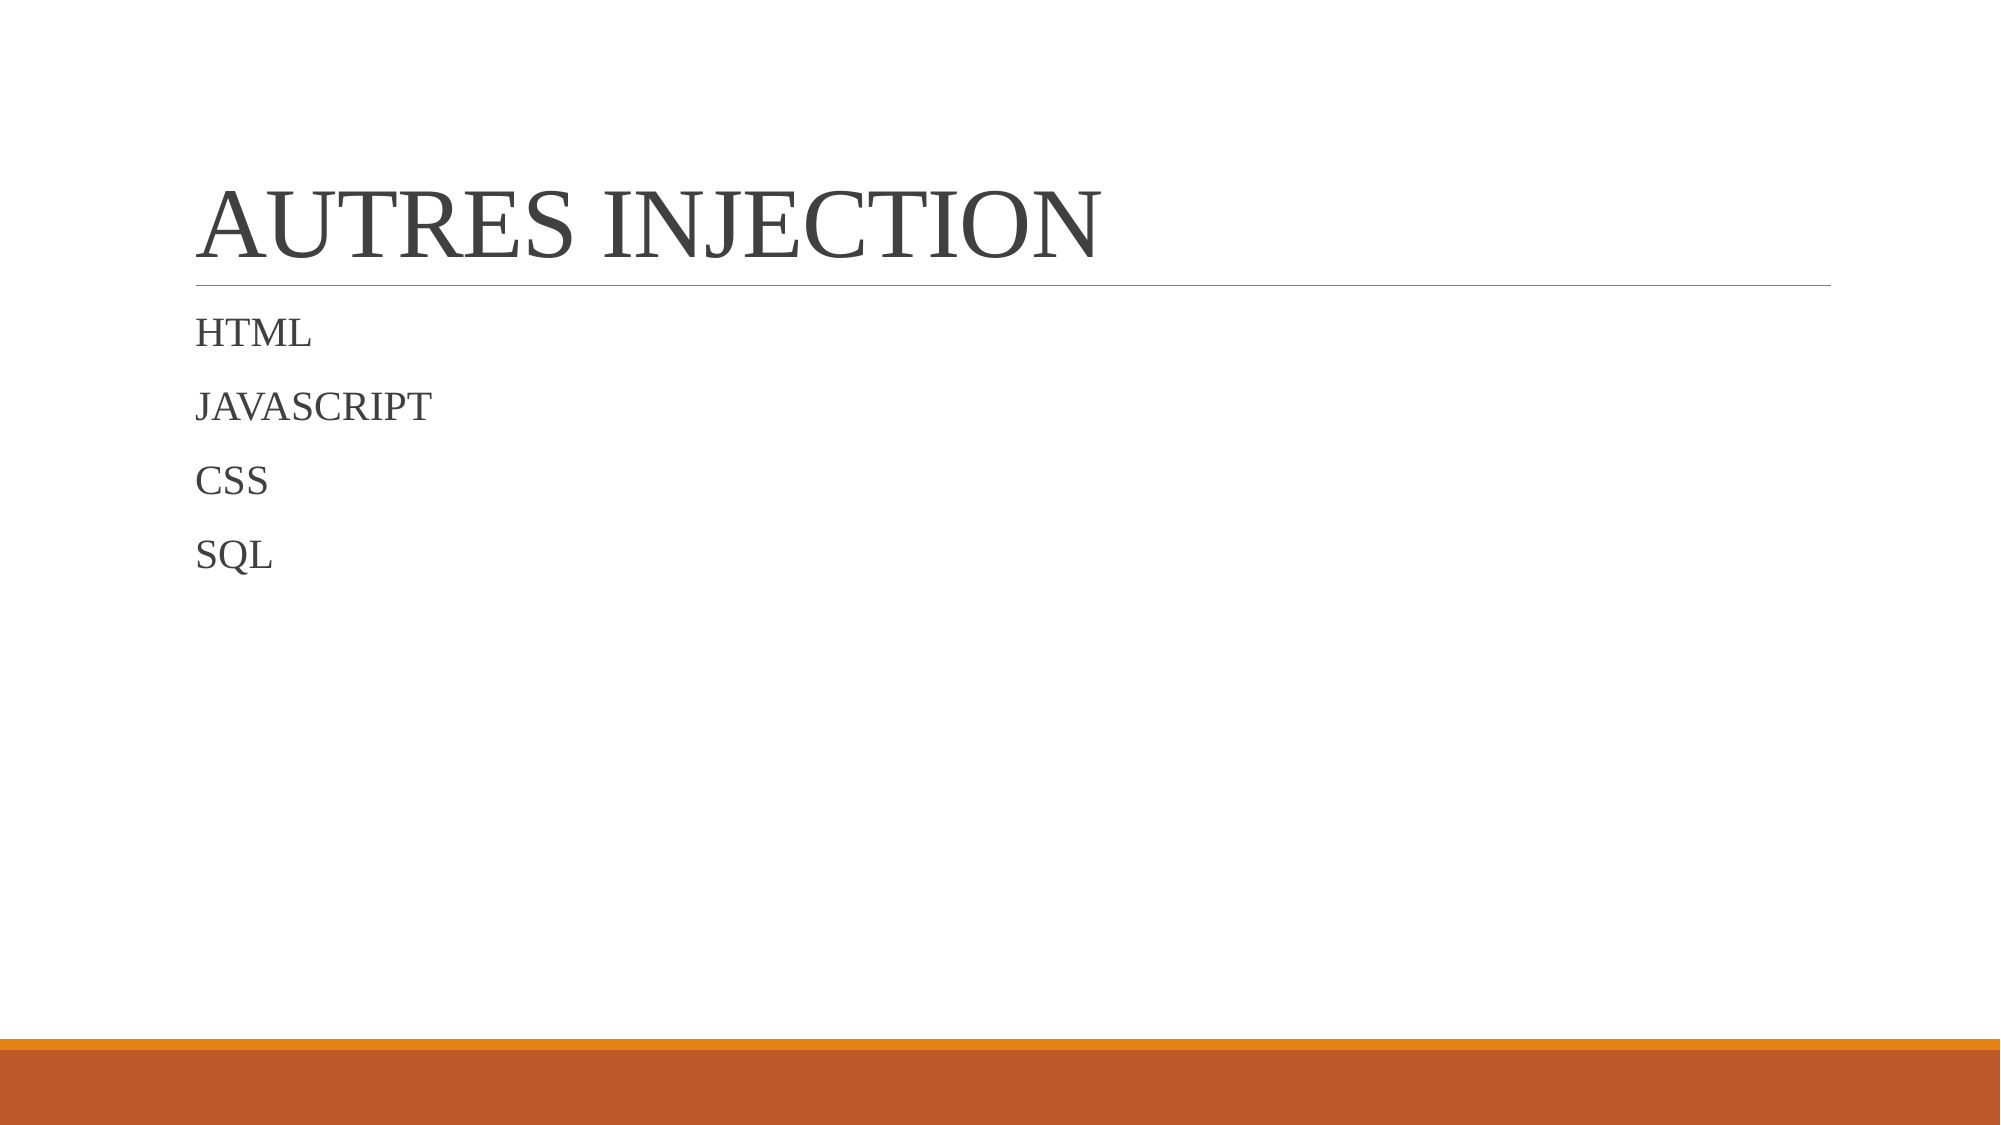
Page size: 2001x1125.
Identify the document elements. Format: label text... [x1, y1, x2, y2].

title AUTRES INJECTION [180, 47, 1830, 285]
list HTML JAVASCRIPT CSS SQL [180, 302, 1830, 963]
